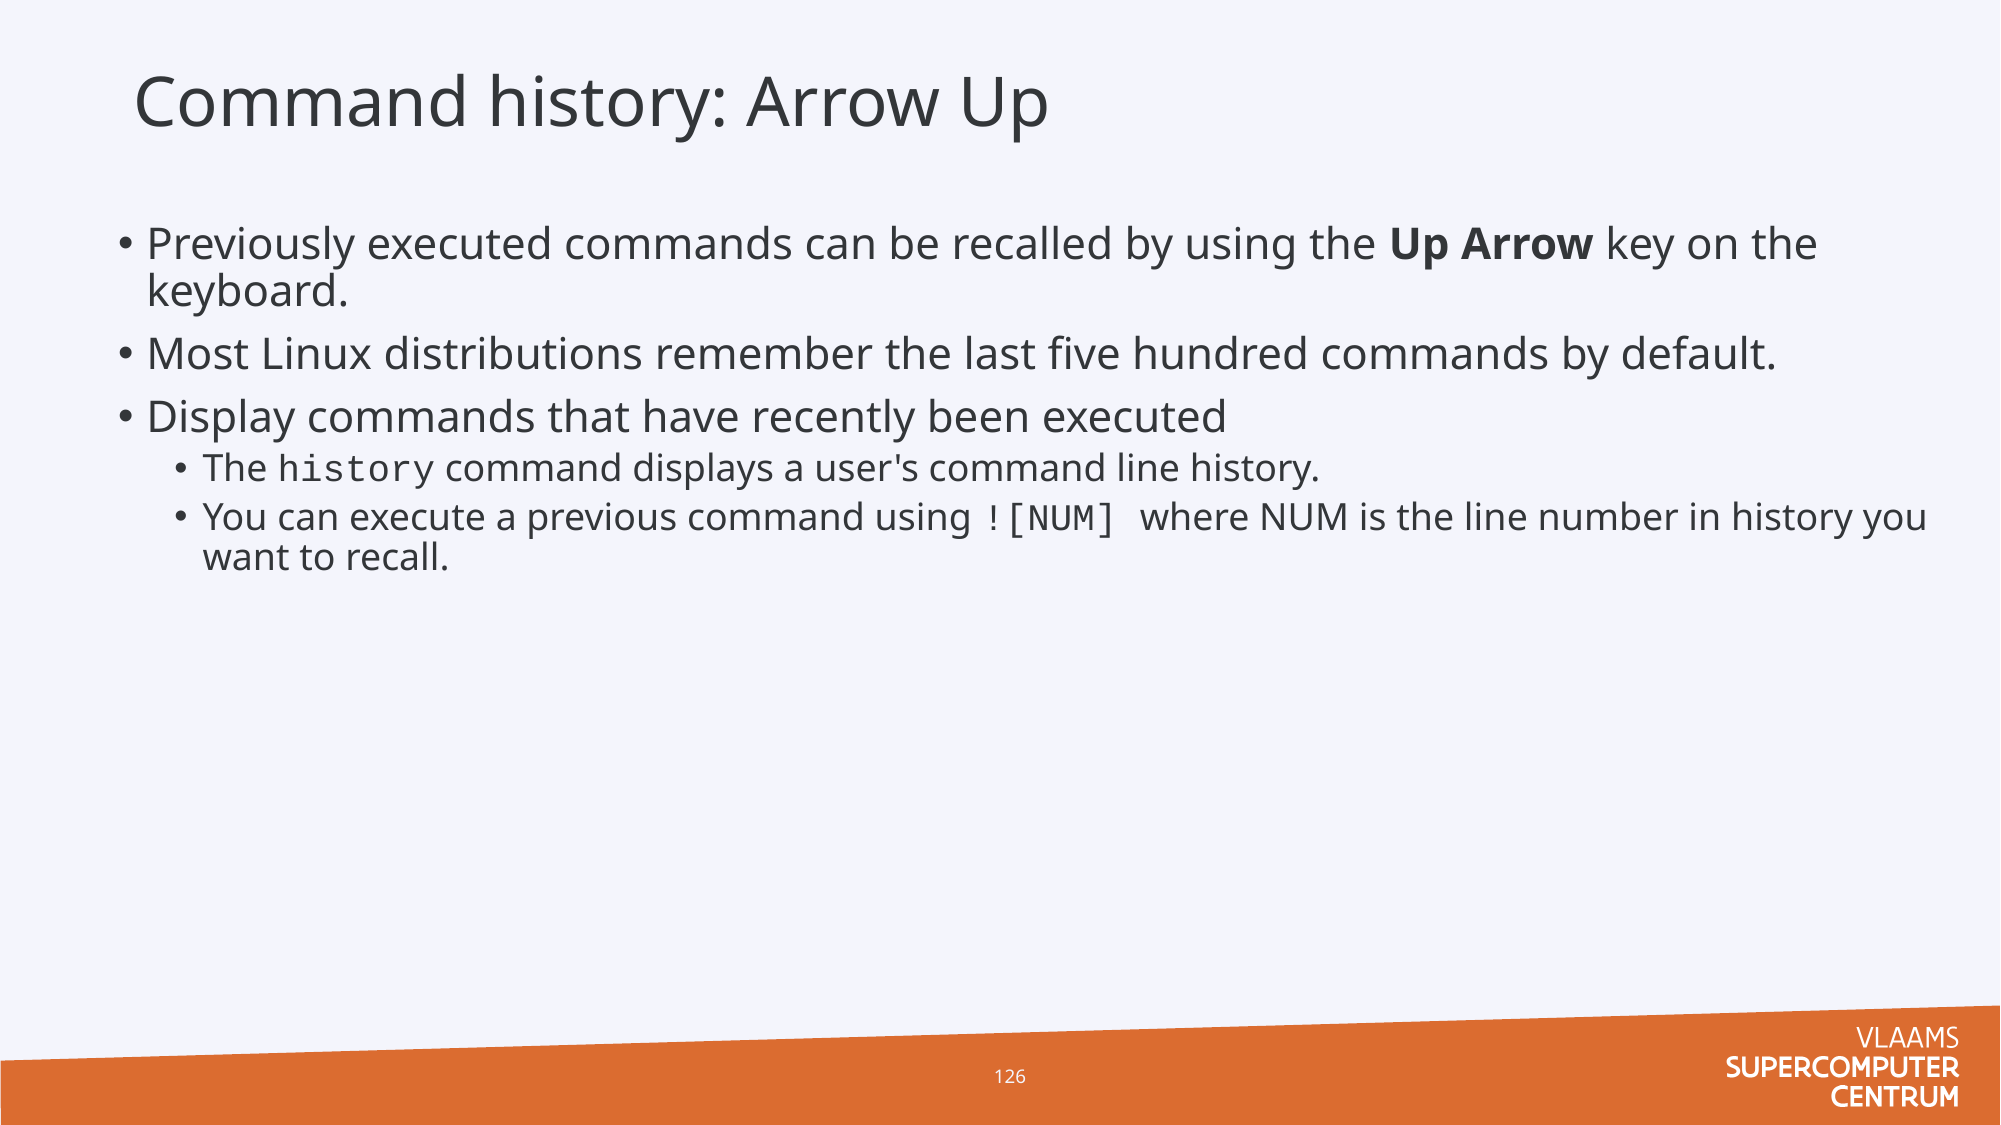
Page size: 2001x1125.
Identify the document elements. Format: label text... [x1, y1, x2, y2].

slide_number 126 [958, 1047, 1042, 1108]
list Previously executed commands can be recalled by using the Up Arrow key on the keyboard. Most Linux distributions remember the last five hundred commands by default. Display commands that have recently been executed The history command displays a user's command line history. You can execute a previous command using ![NUM] where NUM is the line number in history you want to recall. [118, 221, 1941, 948]
picture [1725, 1021, 1960, 1117]
title Command history: Arrow Up [118, 0, 1941, 213]
